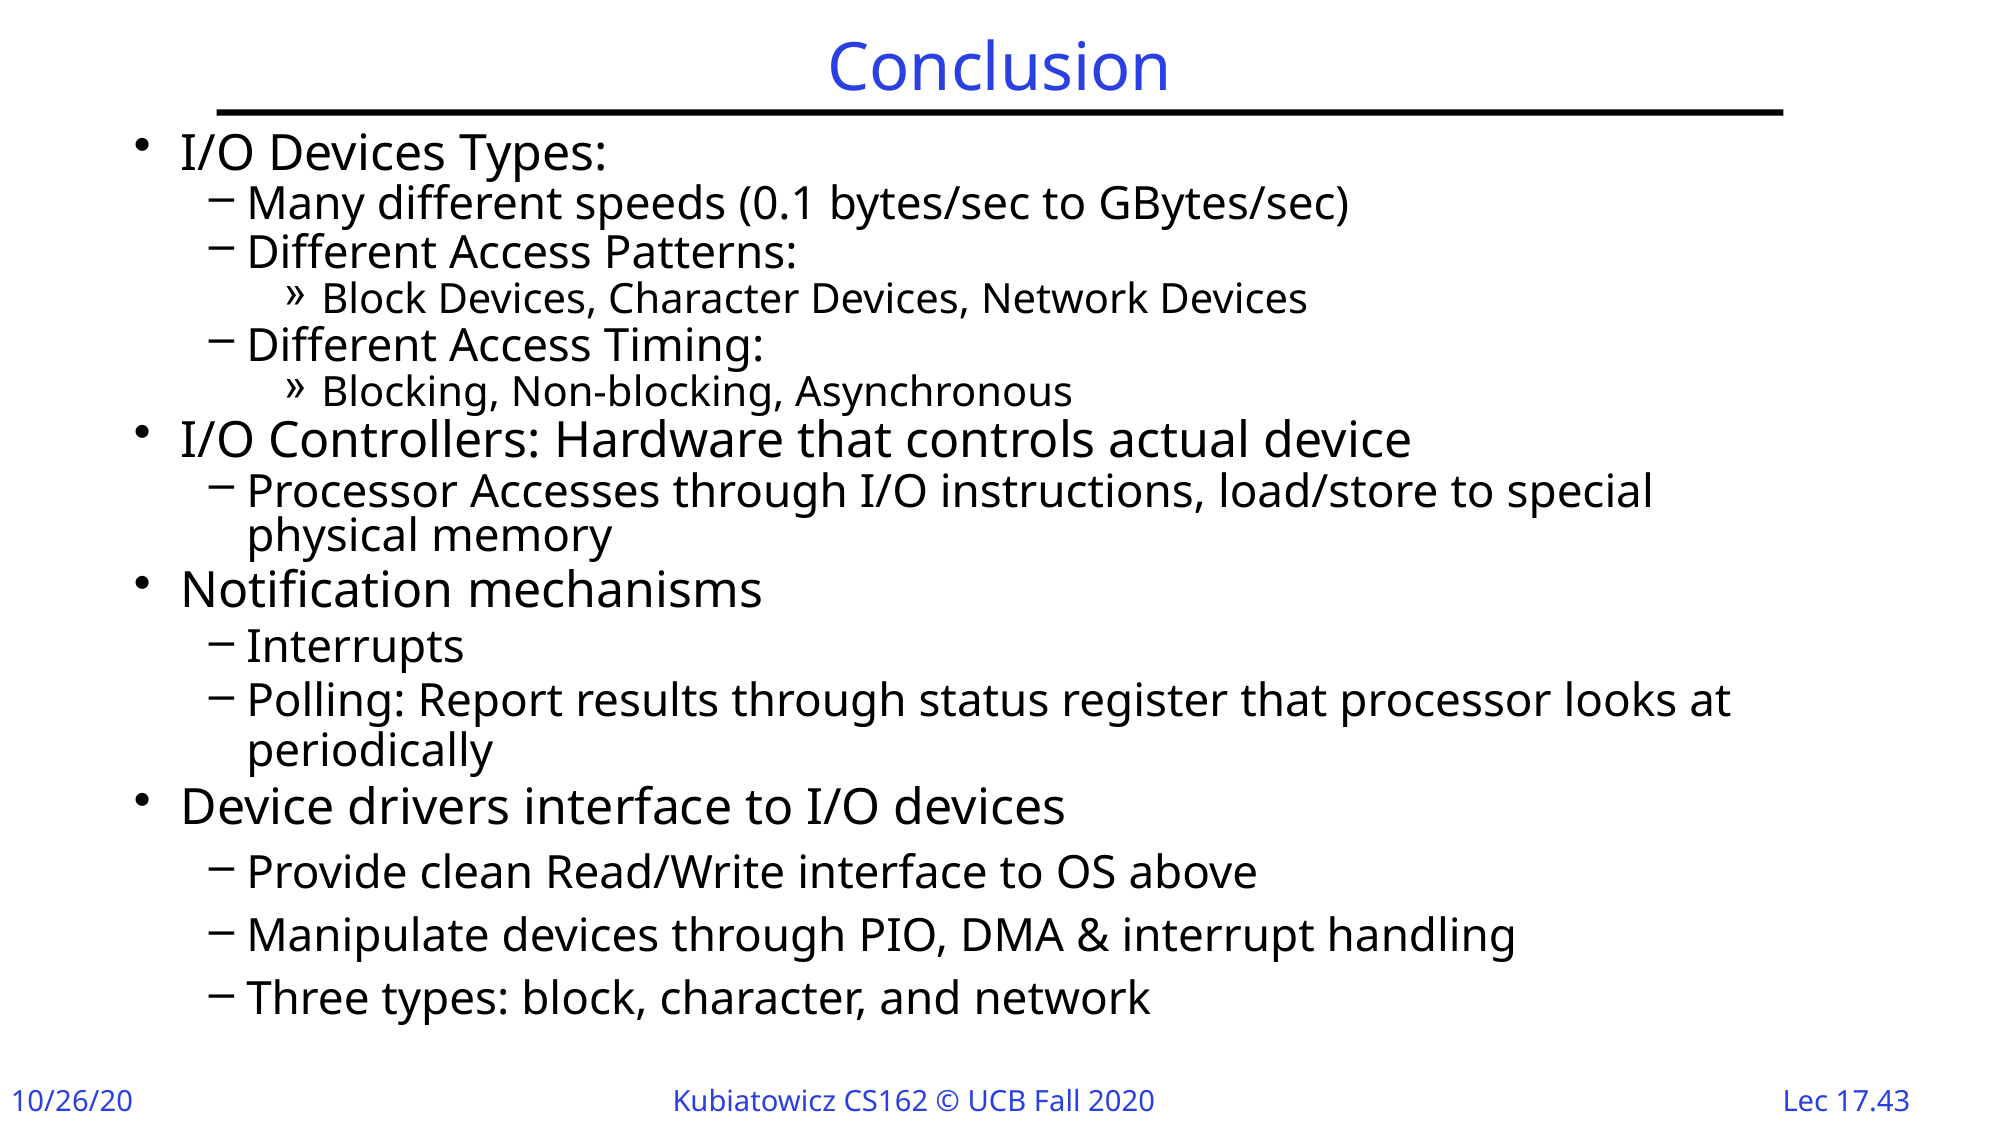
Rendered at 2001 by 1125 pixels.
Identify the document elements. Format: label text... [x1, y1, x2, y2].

title Conclusion [216, 24, 1784, 113]
list I/O Devices Types: Many different speeds (0.1 bytes/sec to GBytes/sec) Different Access Patterns: Block Devices, Character Devices, Network Devices Different Access Timing: Blocking, Non-blocking, Asynchronous I/O Controllers: Hardware that controls actual device Processor Accesses through I/O instructions, load/store to special physical memory Notification mechanisms Interrupts Polling: Report results through status register that processor looks at periodically Device drivers interface to I/O devices Provide clean Read/Write interface to OS above Manipulate devices through PIO, DMA & interrupt handling Three types: block, character, and network [118, 125, 1813, 1083]
